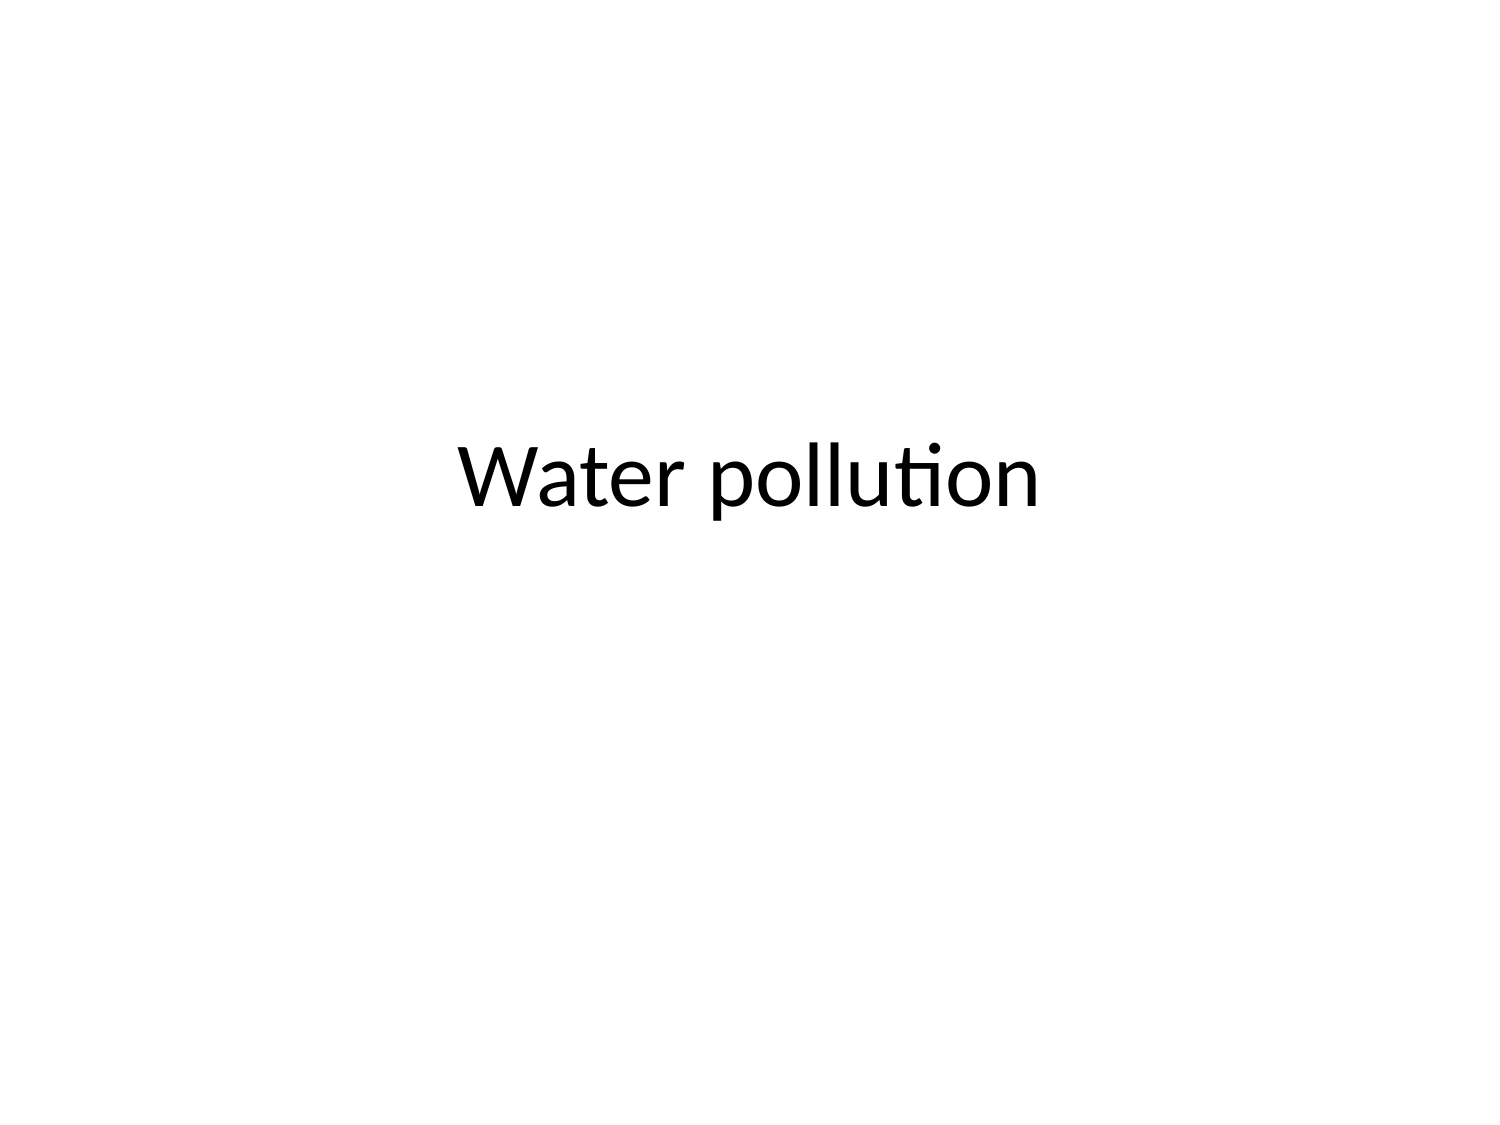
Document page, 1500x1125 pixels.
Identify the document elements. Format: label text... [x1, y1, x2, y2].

title Water pollution [112, 349, 1388, 591]
